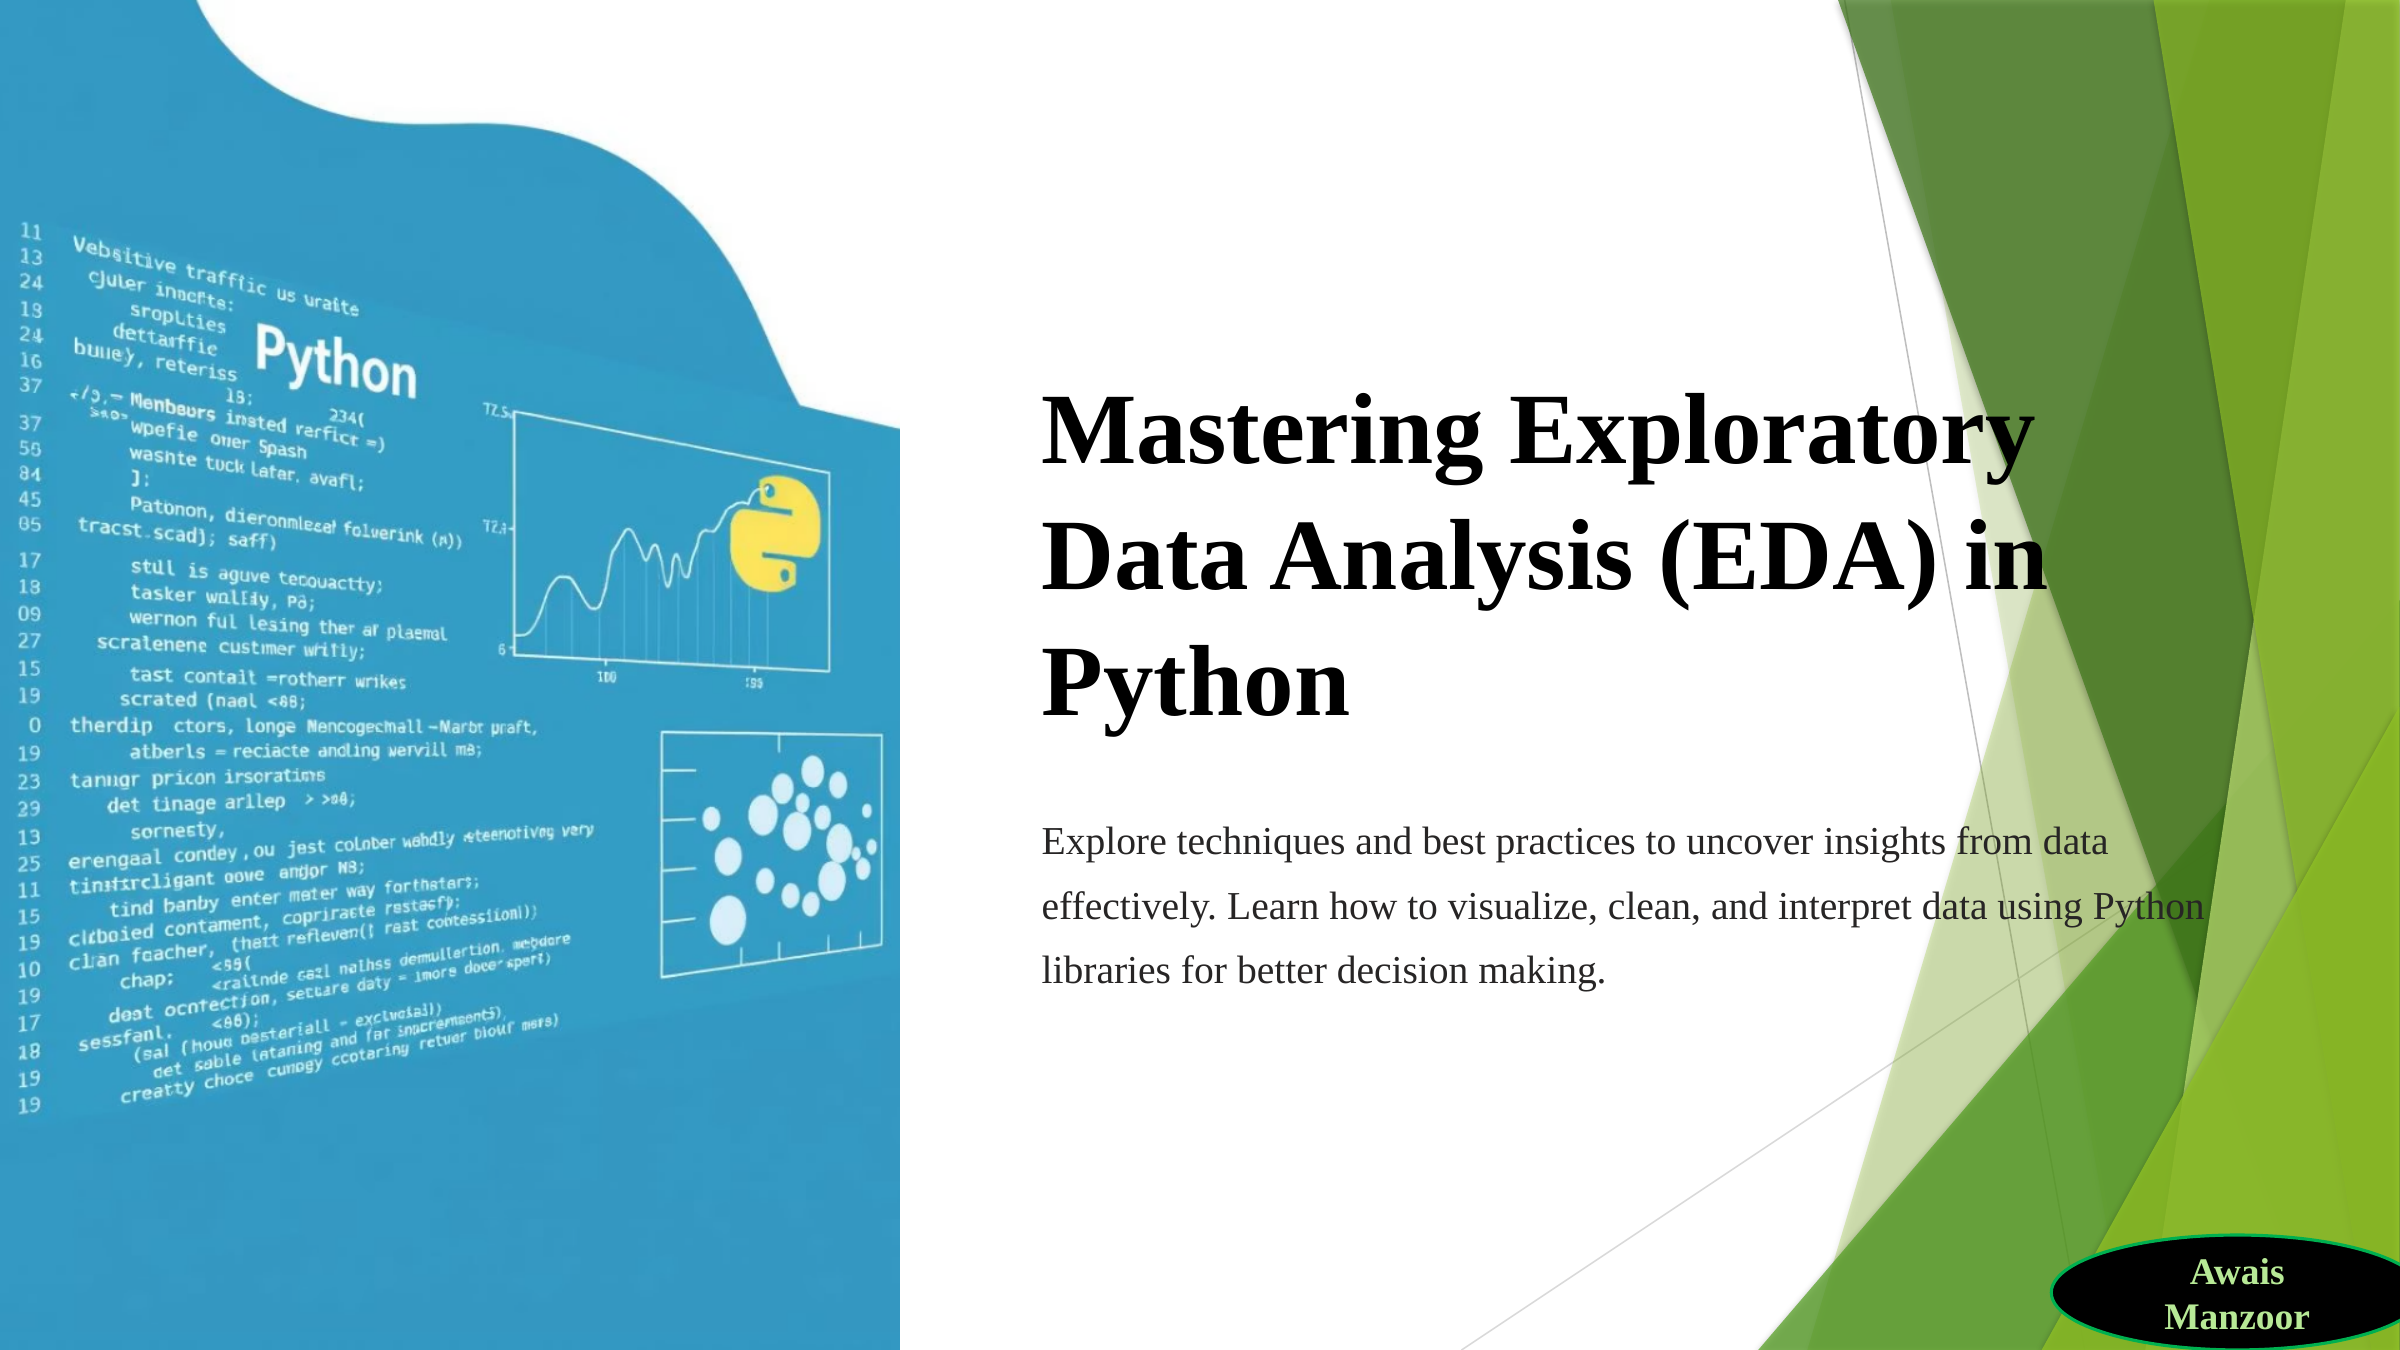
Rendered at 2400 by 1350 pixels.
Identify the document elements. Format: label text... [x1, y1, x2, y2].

text_box Mastering Exploratory Data Analysis (EDA) in Python [1041, 357, 2259, 738]
picture [0, 0, 901, 1350]
text_box Explore techniques and best practices to uncover insights from data effectively. Learn how to visualize, clean, and interpret data using Python libraries for better decision making. [1041, 797, 2259, 993]
text_box Awais Manzoor [2049, 1233, 2400, 1350]
